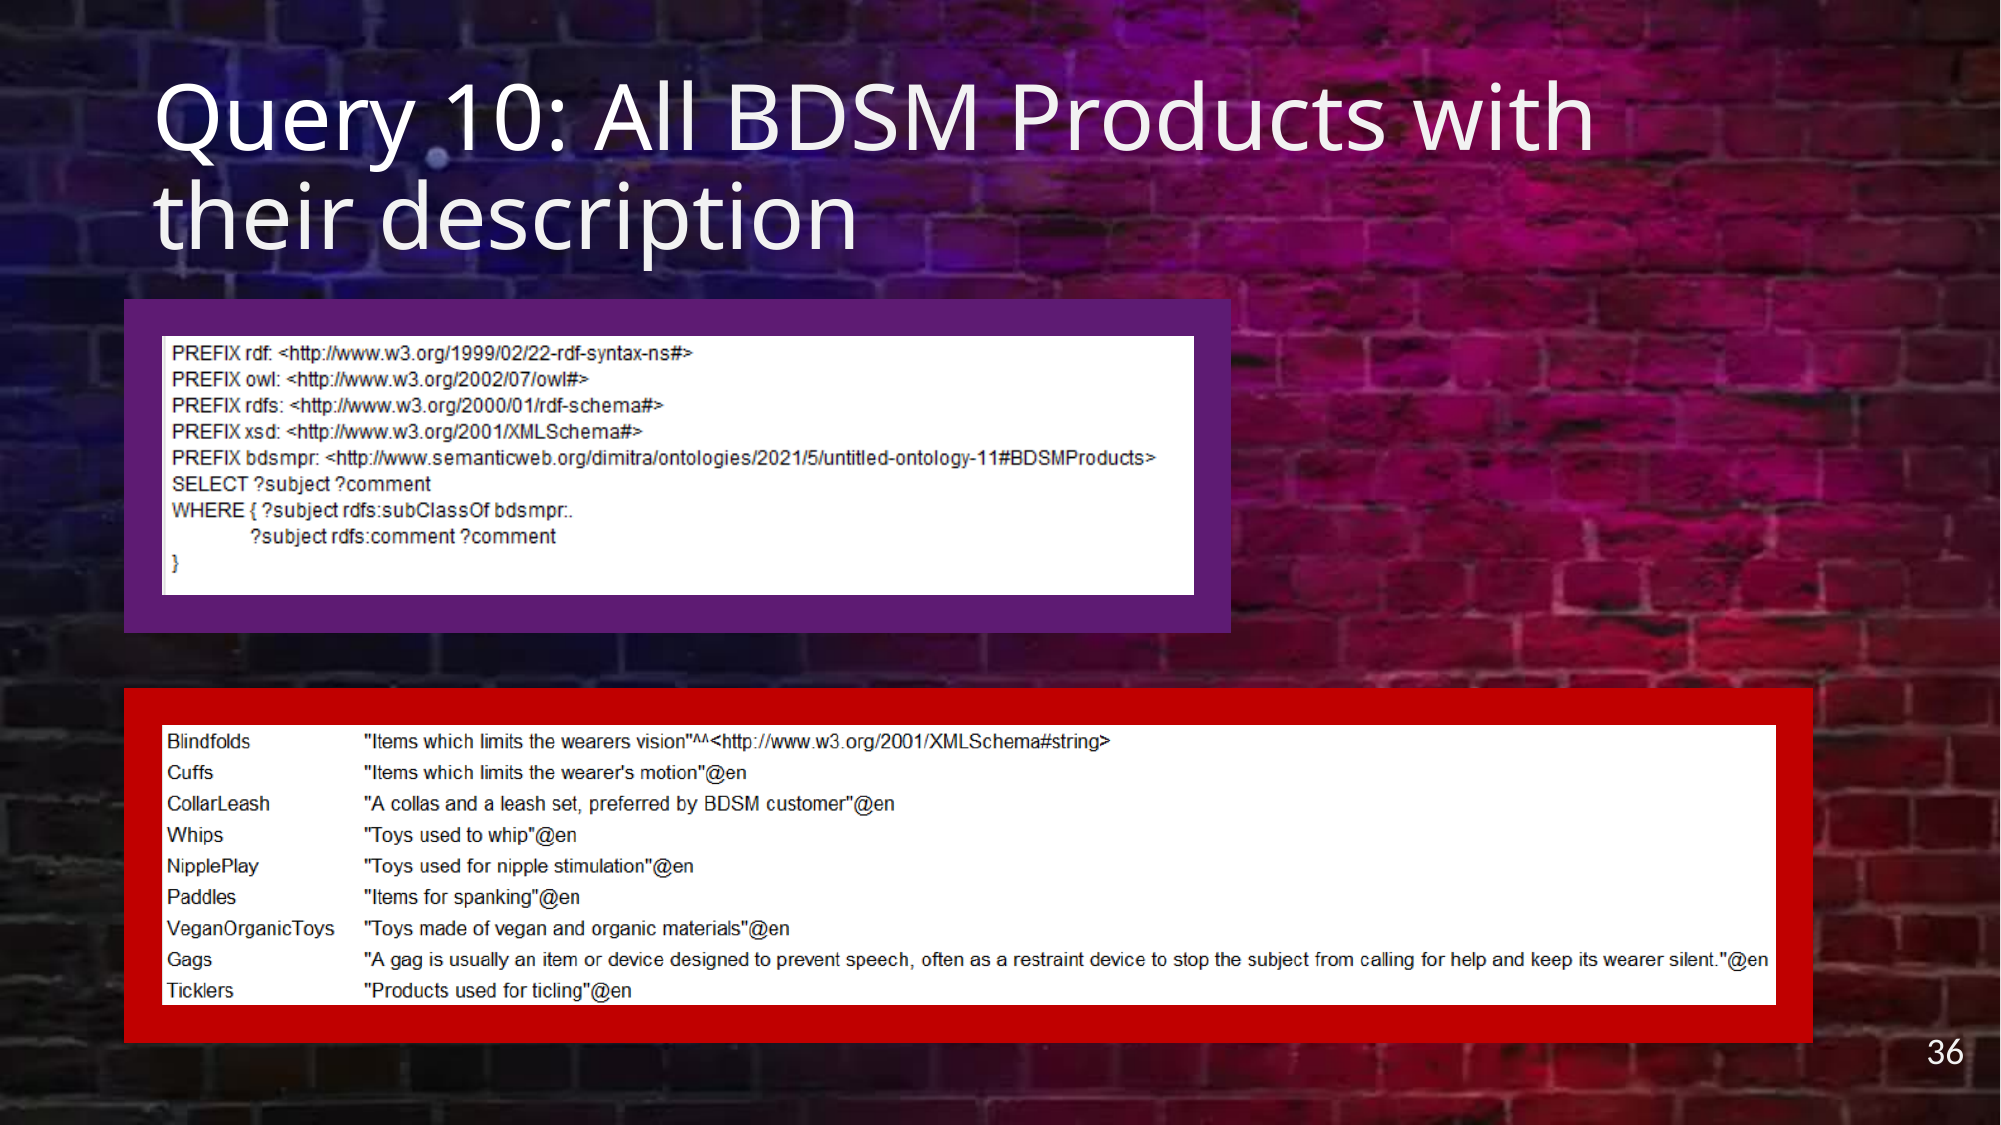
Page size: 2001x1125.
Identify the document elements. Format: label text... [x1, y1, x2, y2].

picture [0, 0, 2001, 1125]
text_box Query 10: All BDSM Products with their description [137, 59, 1819, 281]
text_box 36 [1911, 1019, 1985, 1080]
